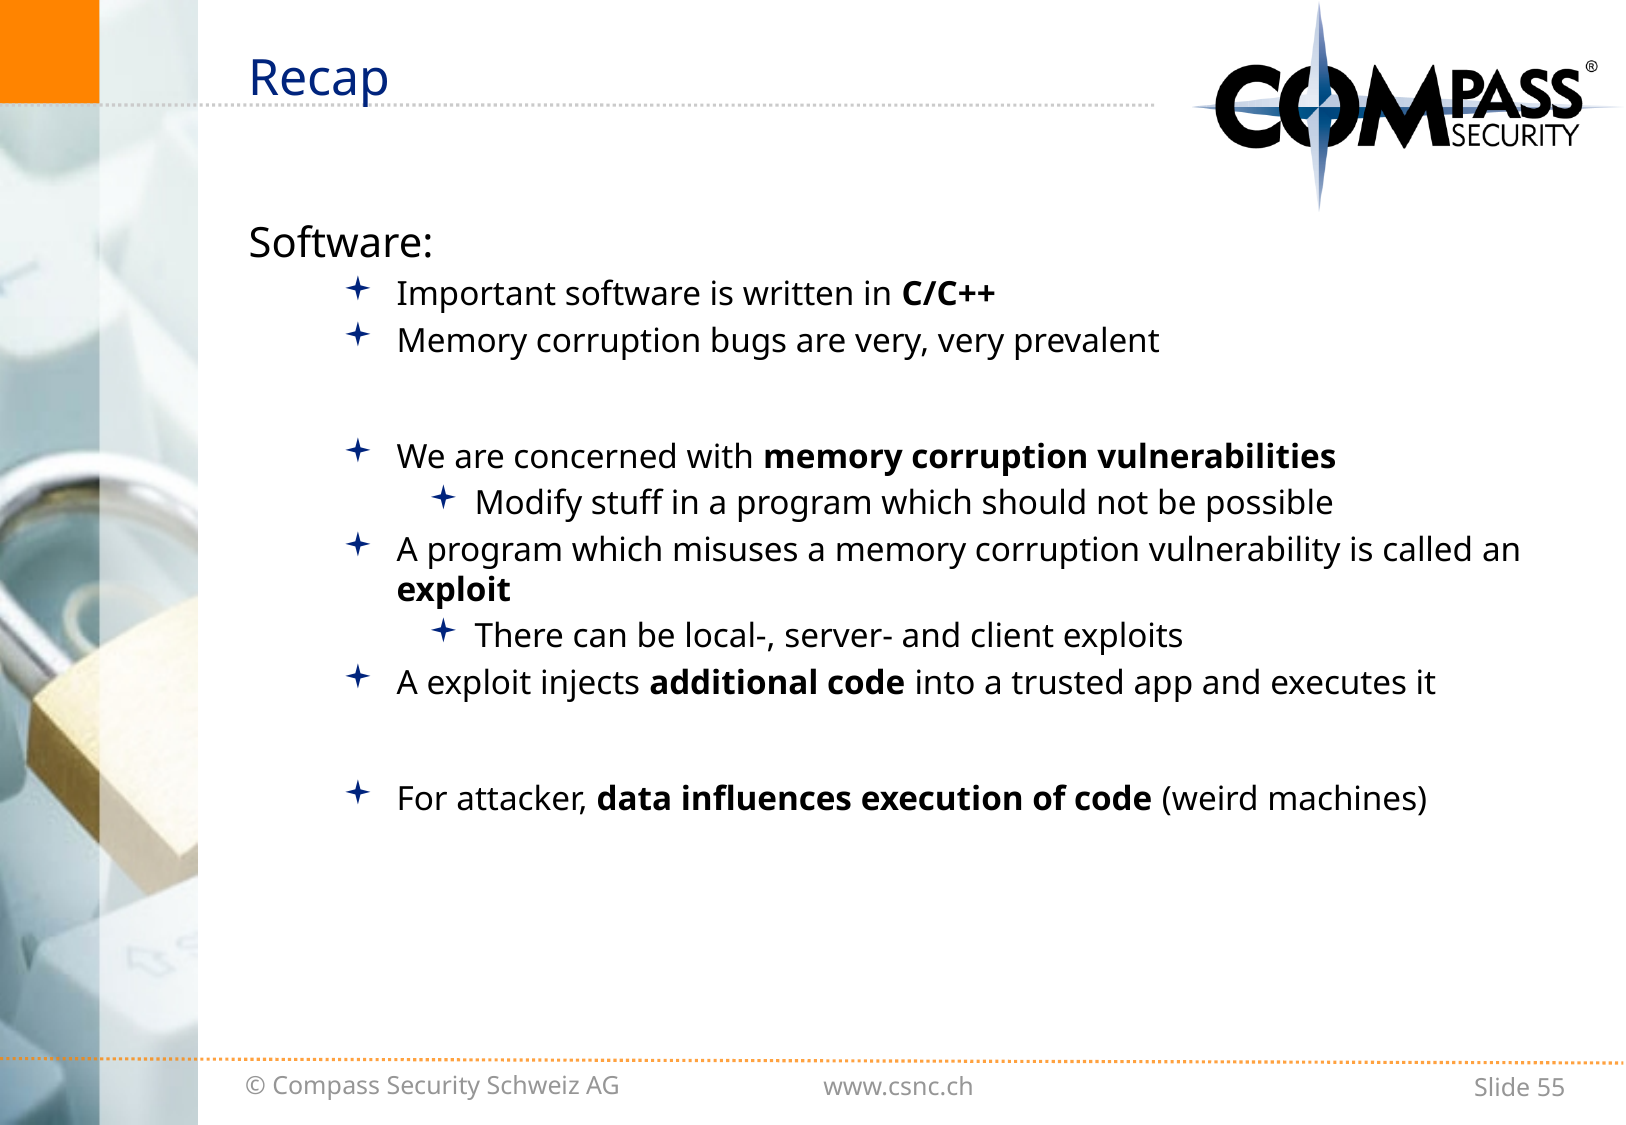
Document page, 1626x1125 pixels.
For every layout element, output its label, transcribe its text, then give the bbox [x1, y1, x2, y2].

title Recap [233, 0, 1144, 151]
picture [1192, 1, 1624, 212]
list Software: Important software is written in C/C++ Memory corruption bugs are very, very prevalent We are concerned with memory corruption vulnerabilities Modify stuff in a program which should not be possible A program which misuses a memory corruption vulnerability is called an exploit There can be local-, server- and client exploits A exploit injects additional code into a trusted app and executes it For attacker, data influences execution of code (weird machines) [233, 208, 1584, 1033]
picture [0, 0, 198, 1125]
